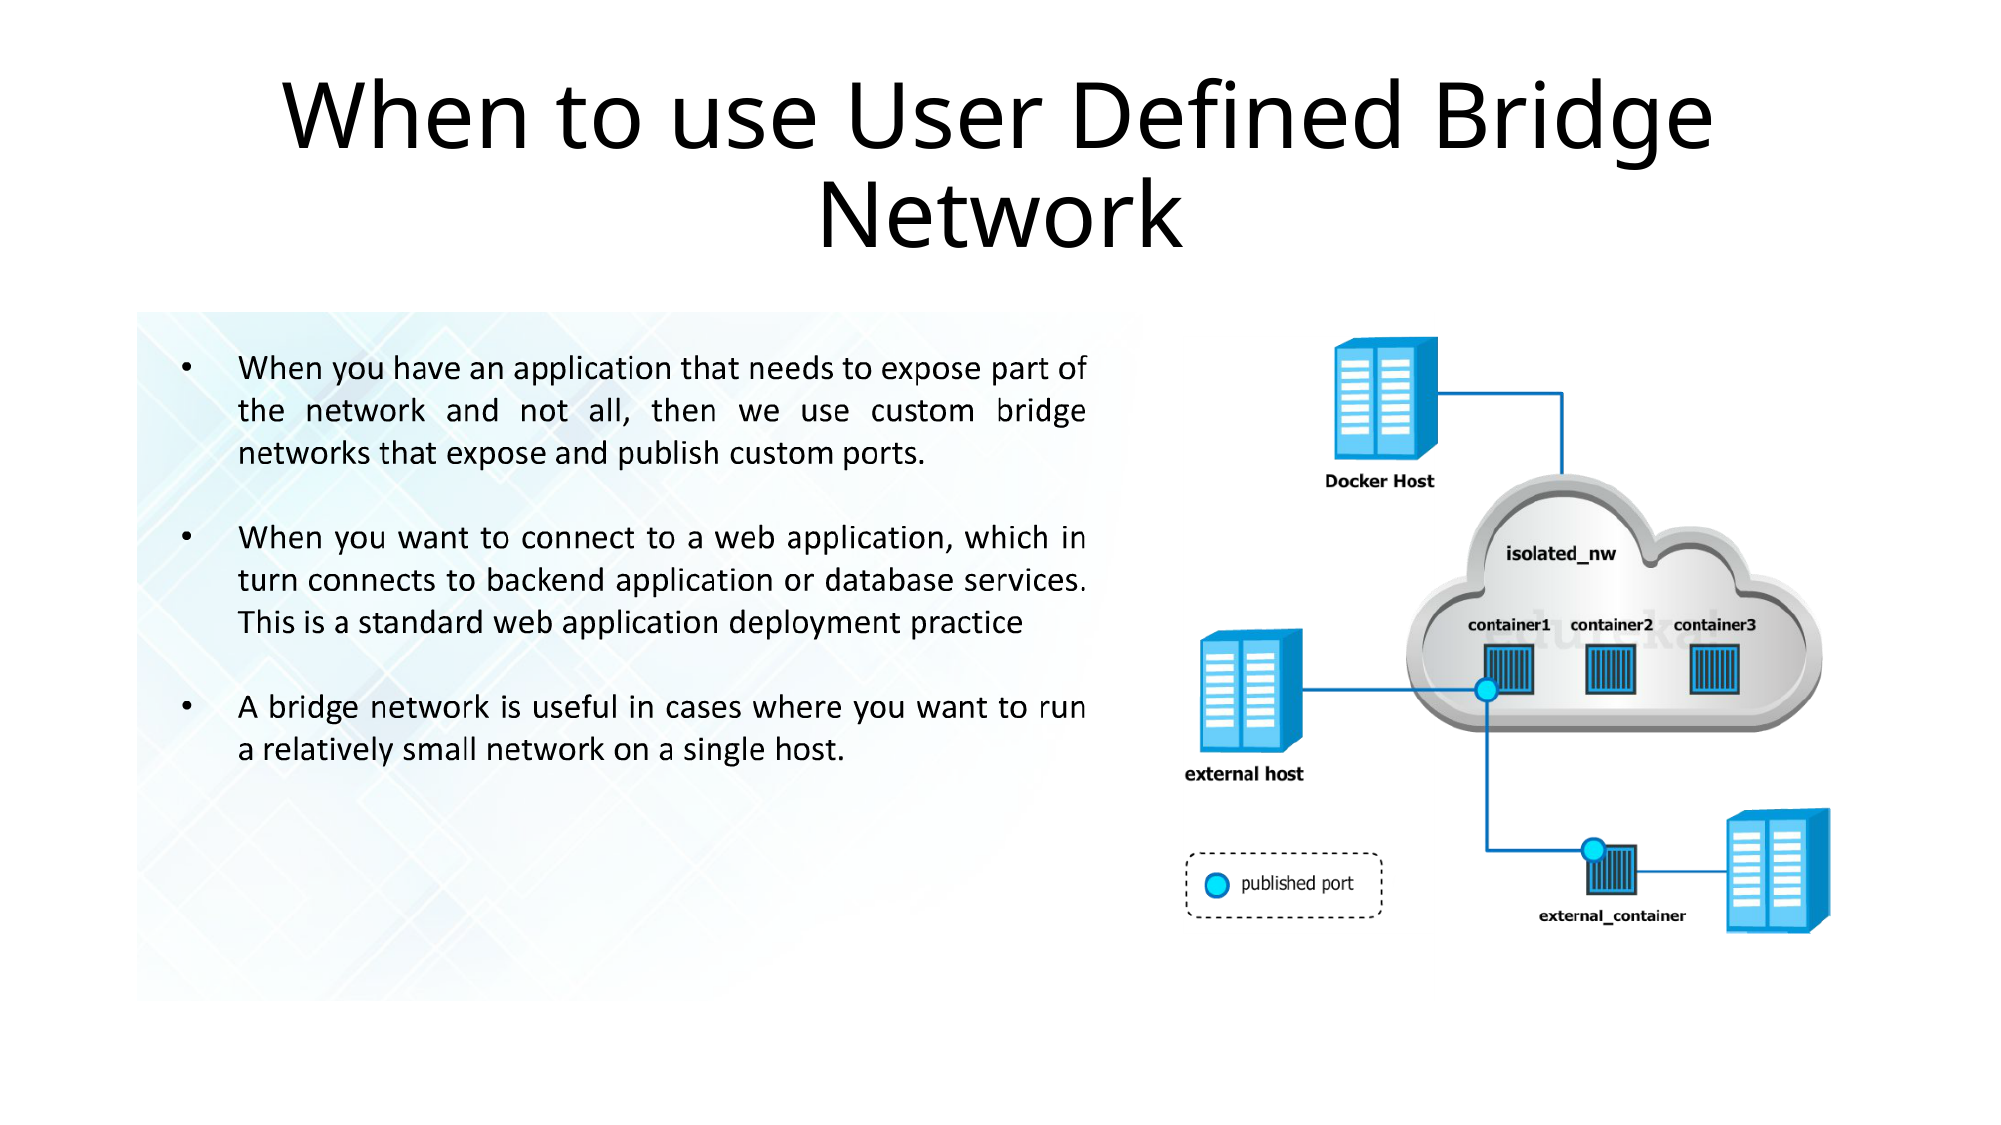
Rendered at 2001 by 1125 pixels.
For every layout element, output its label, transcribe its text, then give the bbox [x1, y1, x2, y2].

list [137, 312, 1863, 1001]
title When to use User Defined Bridge Network [137, 59, 1863, 278]
